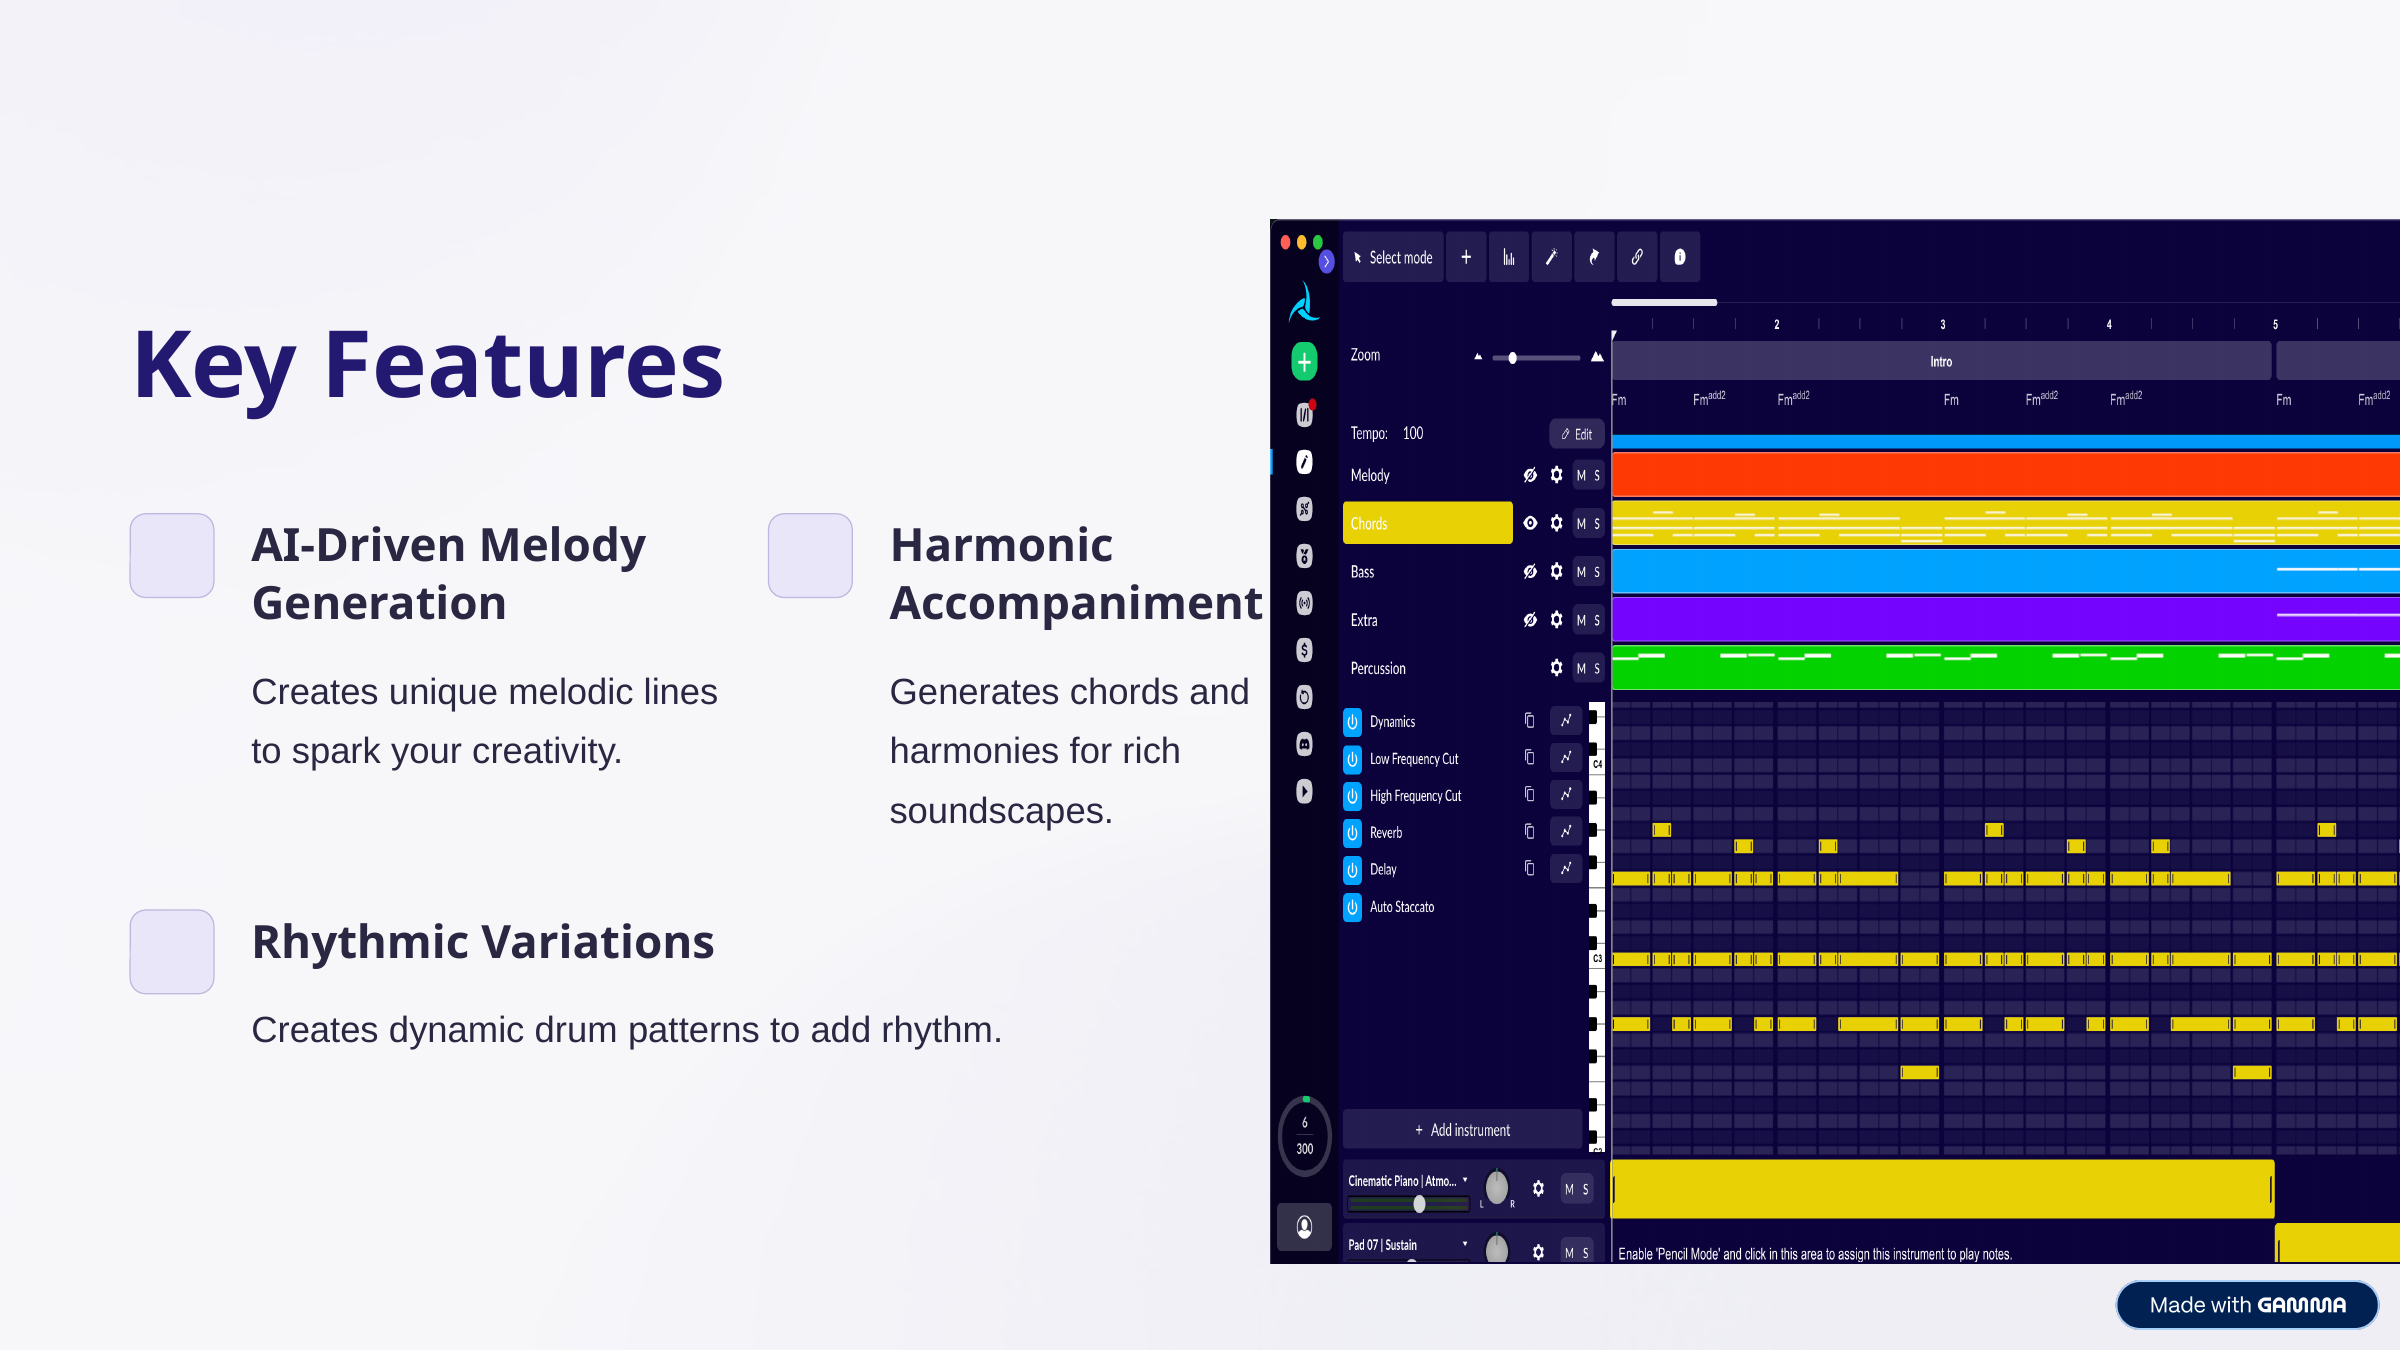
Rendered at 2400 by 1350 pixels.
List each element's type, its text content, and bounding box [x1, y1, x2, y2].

text_box Key Features [130, 299, 1061, 417]
text_box AI-Driven Melody Generation [251, 513, 732, 631]
text_box [130, 513, 214, 598]
text_box Harmonic Accompaniment [889, 513, 1270, 631]
text_box Generates chords and harmonies for rich soundscapes. [889, 652, 1270, 831]
picture [2106, 1271, 2389, 1339]
text_box [130, 909, 214, 994]
text_box Creates dynamic drum patterns to add rhythm. [251, 990, 1270, 1050]
text_box Rhythmic Variations [251, 910, 717, 969]
picture [1270, 219, 2400, 1264]
text_box [768, 513, 853, 598]
text_box Creates unique melodic lines to spark your creativity. [251, 652, 732, 772]
